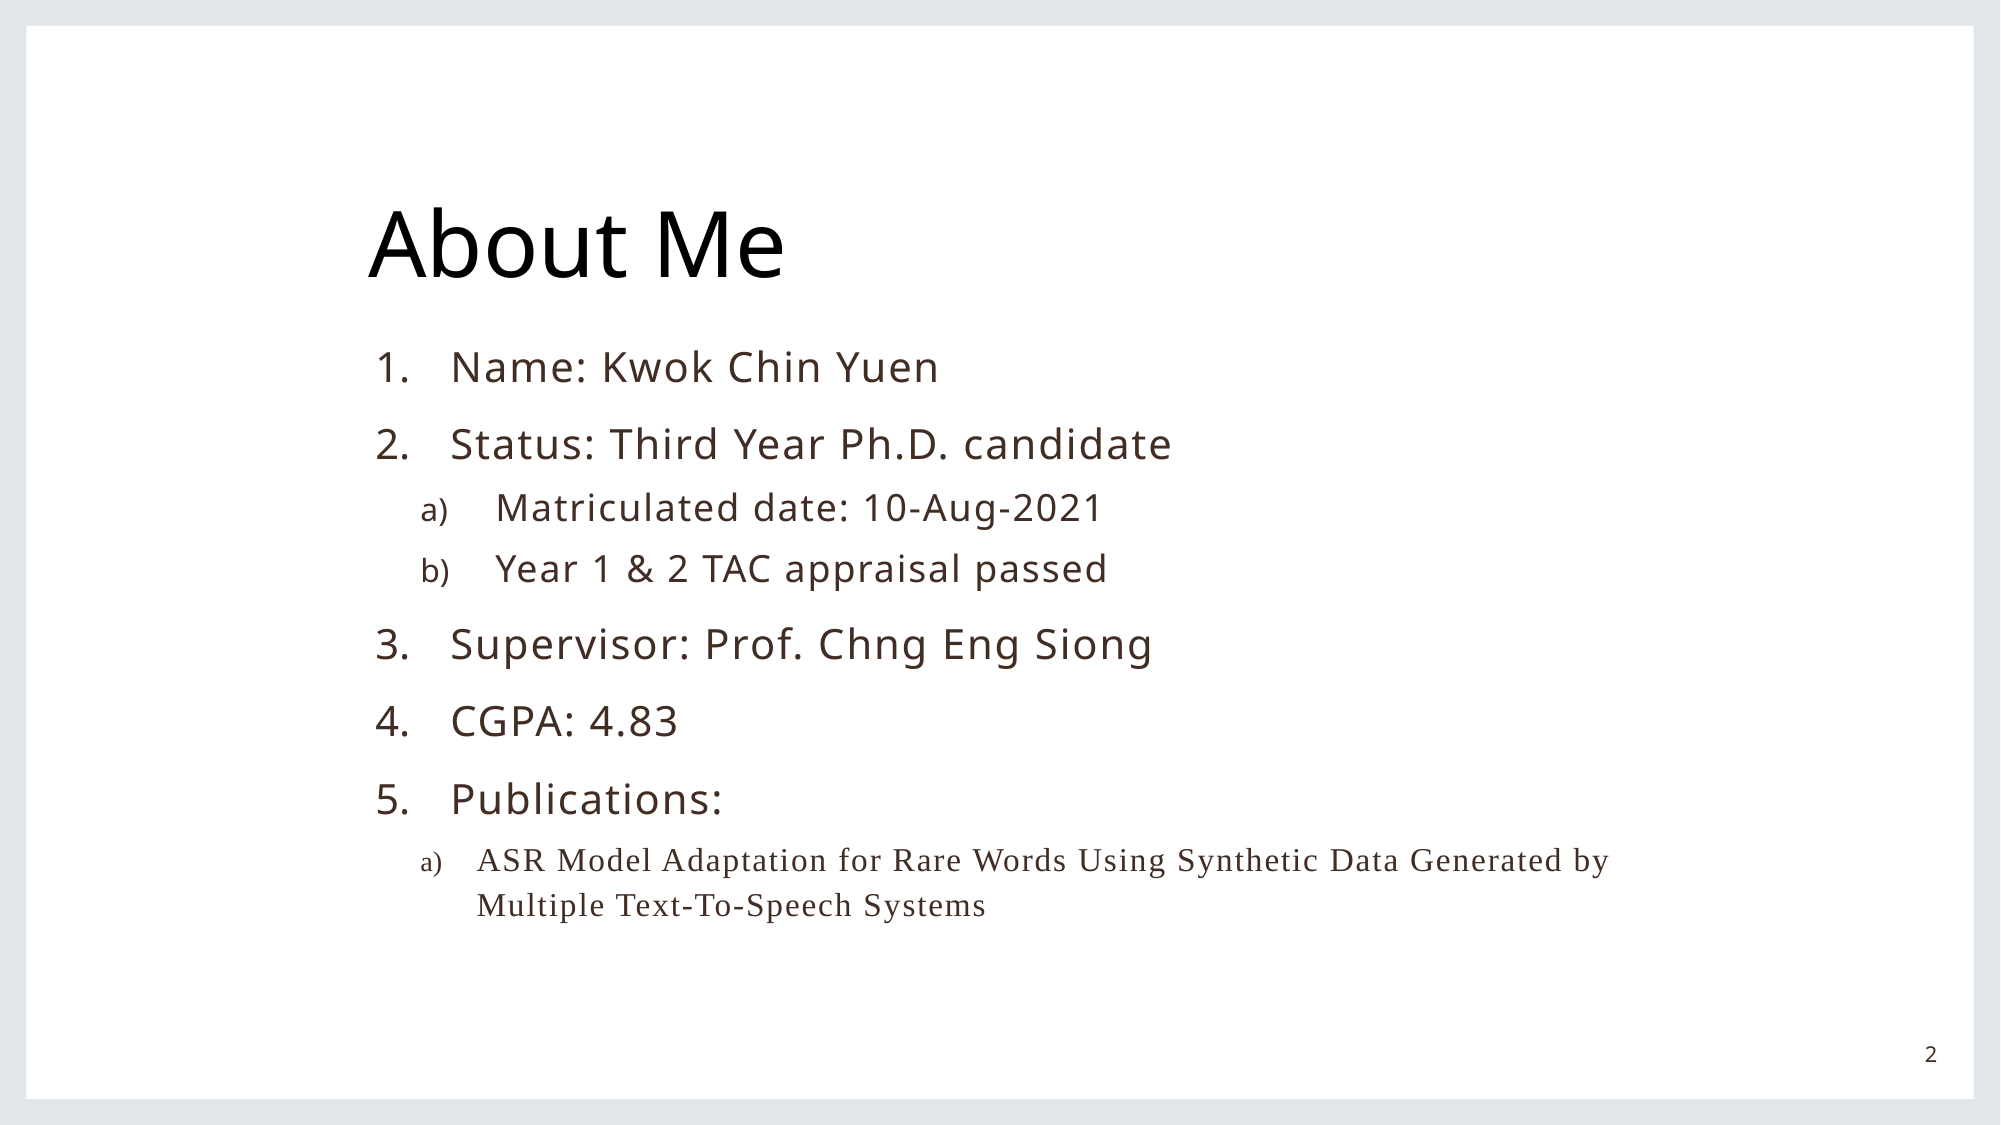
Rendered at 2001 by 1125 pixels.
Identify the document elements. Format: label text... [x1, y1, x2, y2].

slide_number 2 [1869, 1024, 1956, 1085]
text_box About Me [353, 139, 1647, 357]
list Name: Kwok Chin Yuen Status: Third Year Ph.D. candidate Matriculated date: 10-Aug-2021 Year 1 & 2 TAC appraisal passed Supervisor: Prof. Chng Eng Siong CGPA: 4.83 Publications: ASR Model Adaptation for Rare Words Using Synthetic Data Generated by Multiple Text-To-Speech Systems [357, 315, 1755, 1093]
